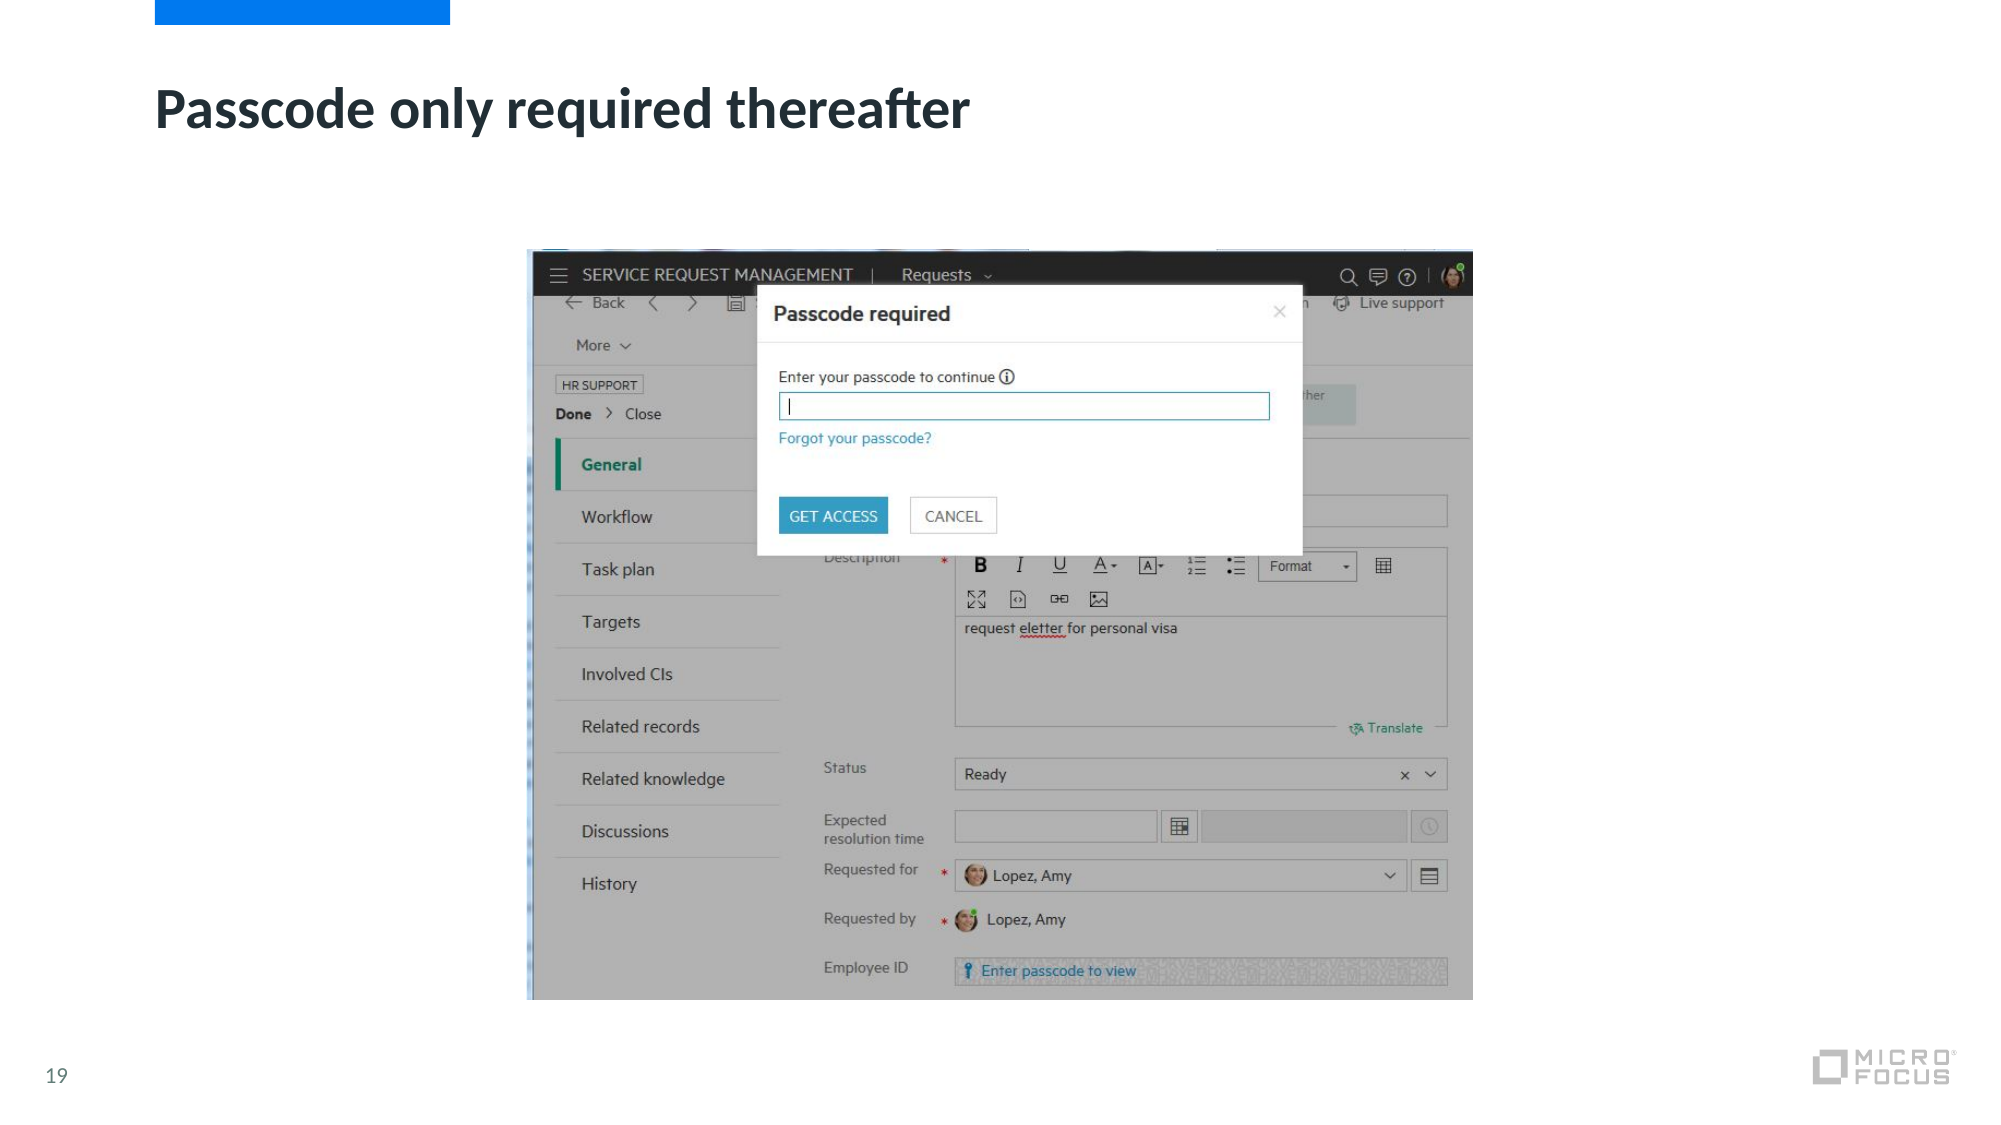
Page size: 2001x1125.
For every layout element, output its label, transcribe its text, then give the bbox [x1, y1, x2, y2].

slide_number 19 [30, 1051, 90, 1097]
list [526, 249, 1473, 1000]
title Passcode only required thereafter [155, 70, 1847, 248]
